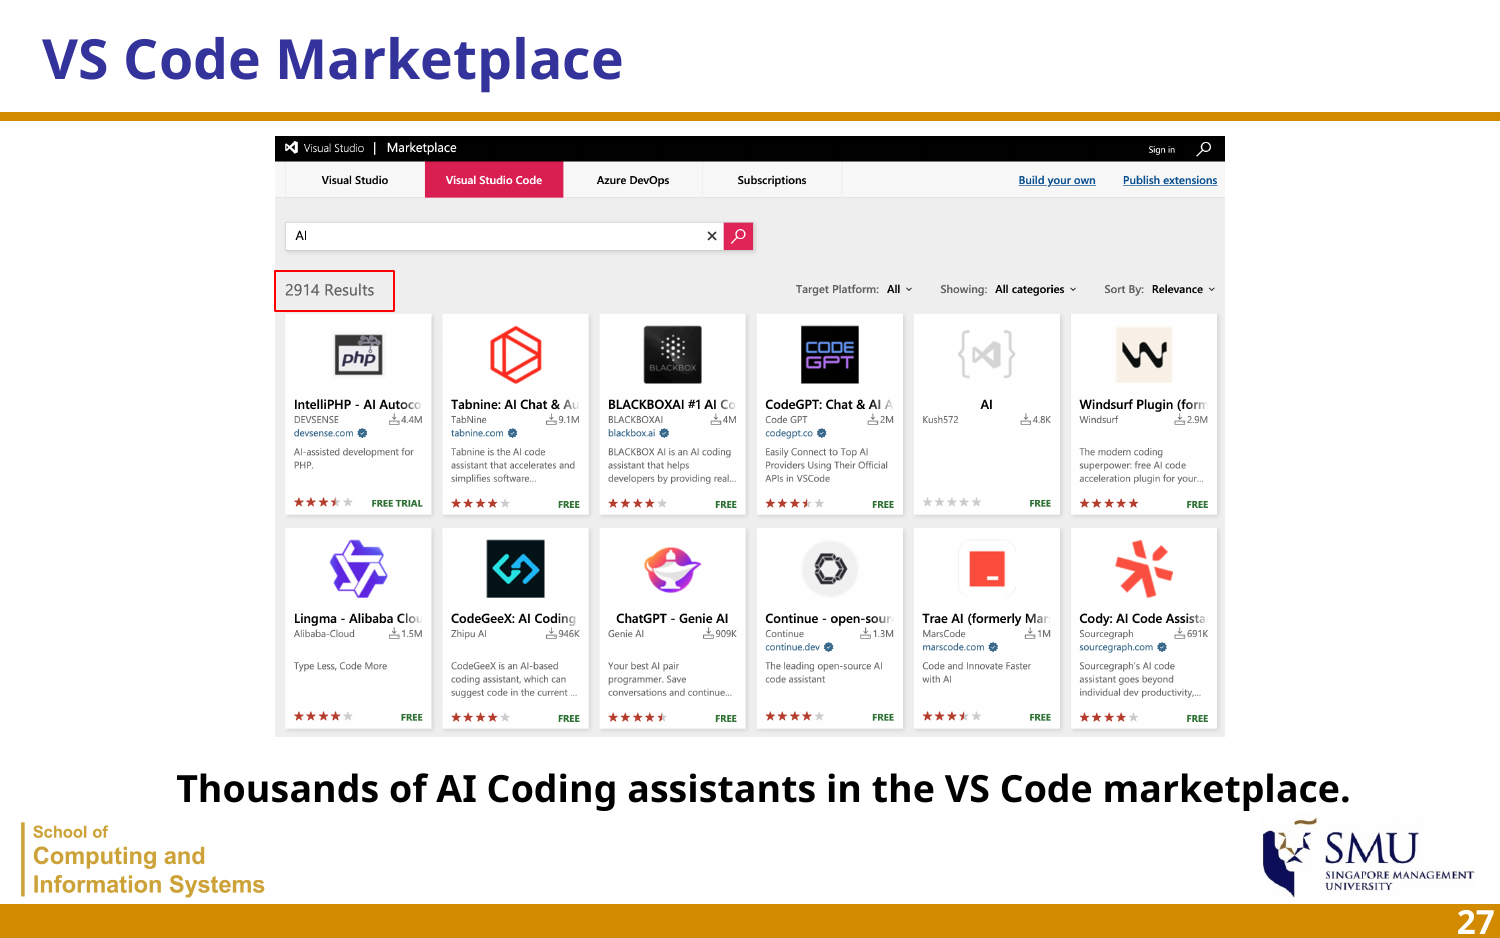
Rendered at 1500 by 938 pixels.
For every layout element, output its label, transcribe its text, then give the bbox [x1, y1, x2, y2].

picture [1259, 811, 1477, 902]
picture [16, 820, 271, 901]
picture [275, 136, 1225, 737]
title VS Code Marketplace [27, 15, 1103, 99]
slide_number 27 [1297, 893, 1500, 925]
text_box Thousands of AI Coding assistants in the VS Code marketplace. [161, 757, 1368, 818]
